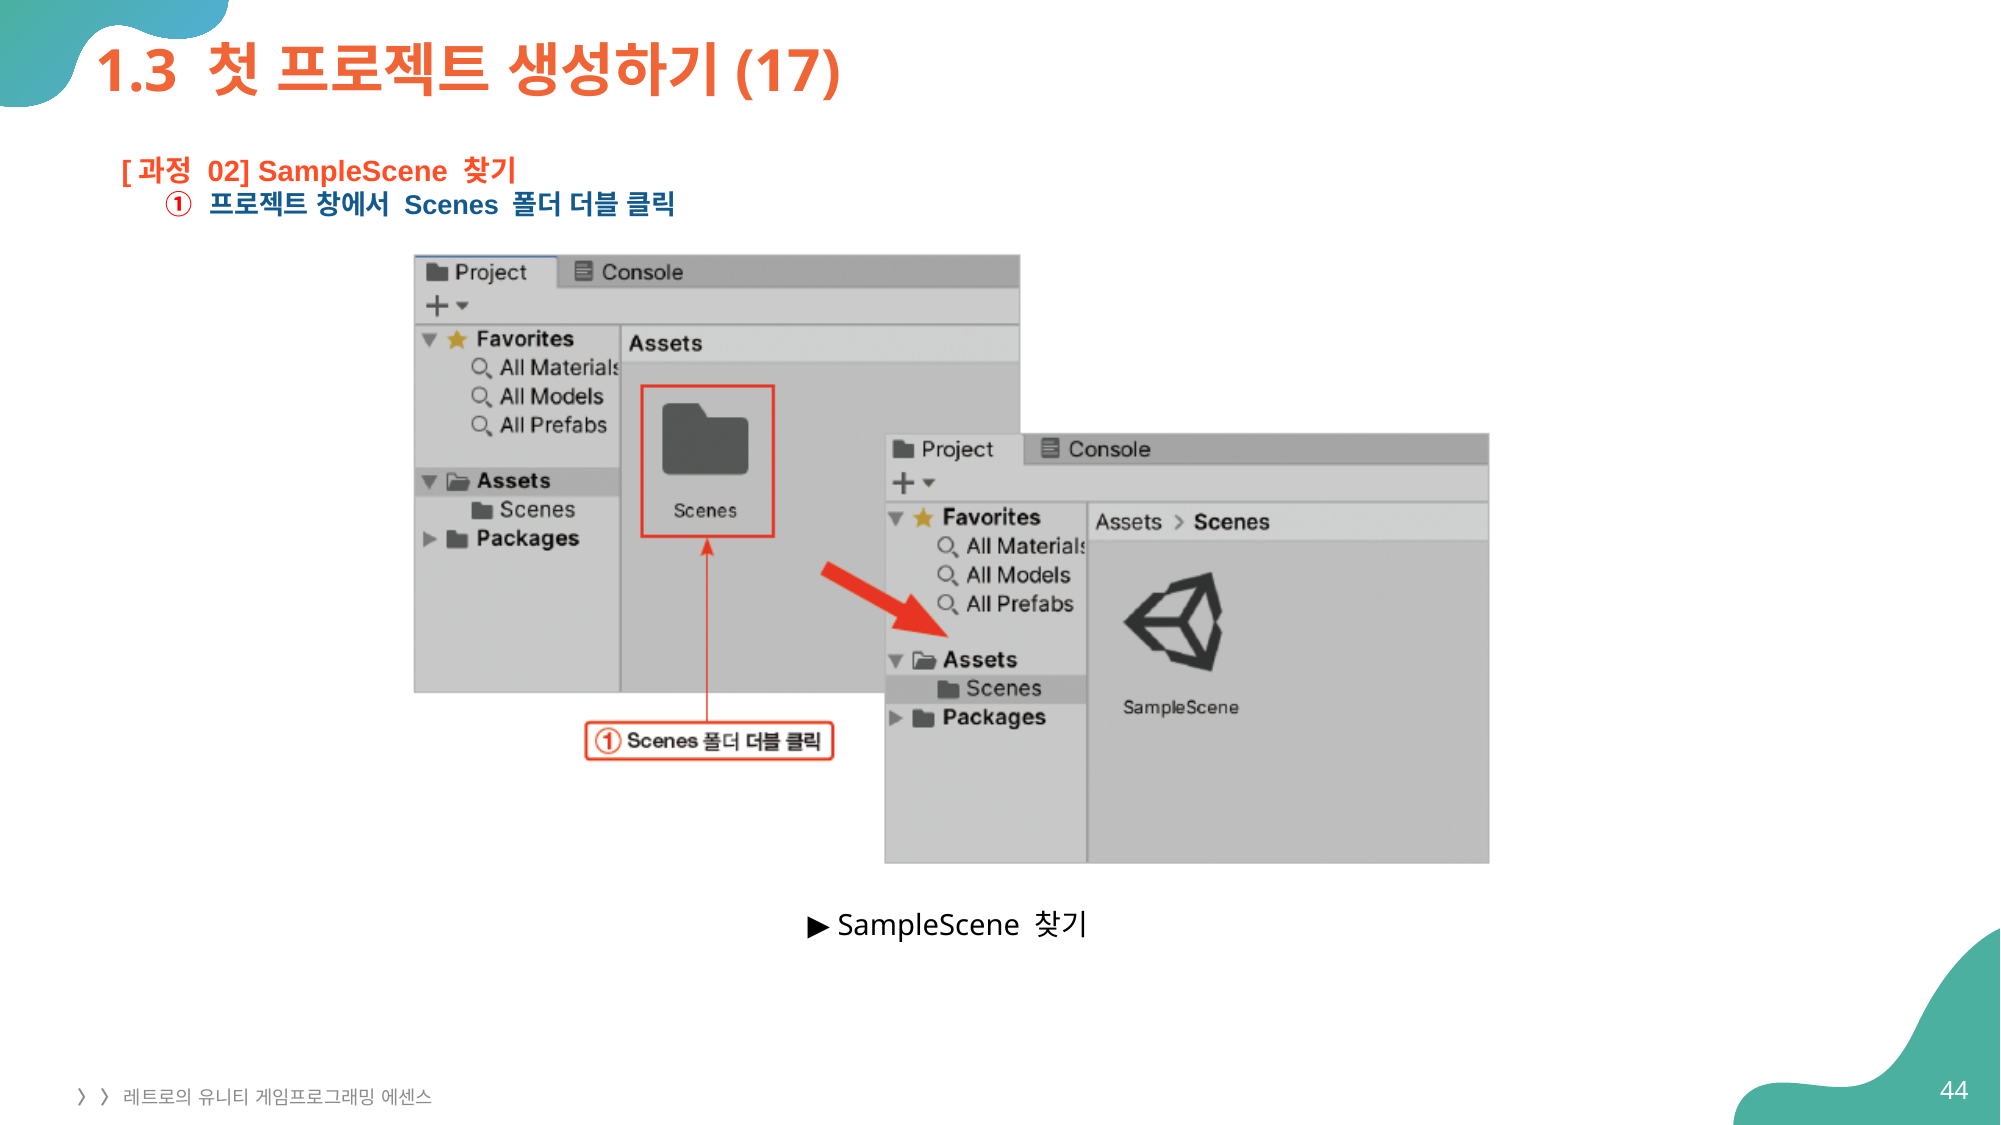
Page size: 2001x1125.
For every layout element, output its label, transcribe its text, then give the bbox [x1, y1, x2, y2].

footer 〉 〉 레트로의 유니티 게임프로그래밍 에센스 [63, 1085, 738, 1109]
text_box ▶ SampleScene 찾기 [652, 898, 1244, 949]
slide_number 44 [1917, 1061, 1984, 1122]
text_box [400, 250, 1496, 880]
text_box [과정 02] SampleScene 찾기 프로젝트 창에서 Scenes 폴더 더블 클릭 [106, 145, 890, 228]
title 1.3 첫 프로젝트 생성하기(17) [79, 17, 1931, 128]
